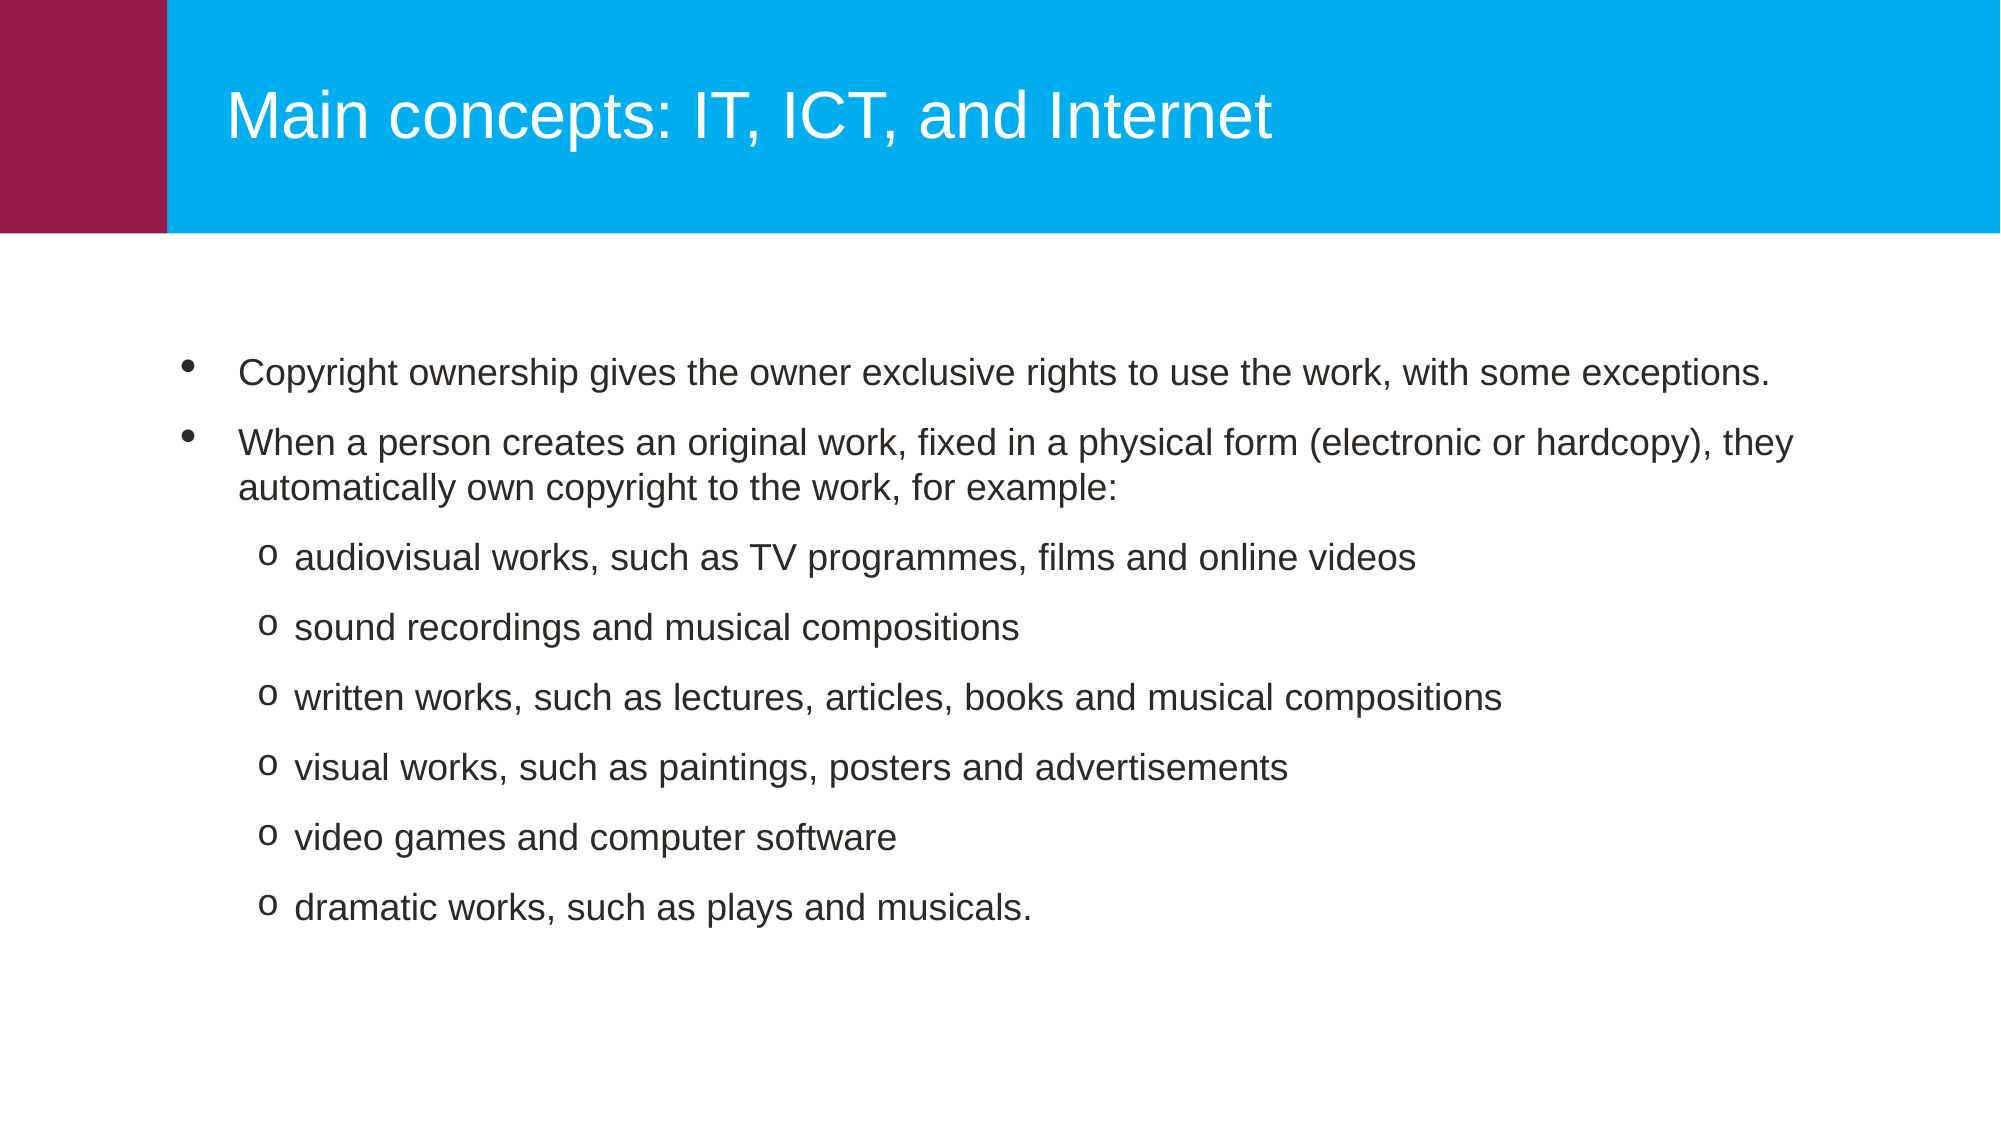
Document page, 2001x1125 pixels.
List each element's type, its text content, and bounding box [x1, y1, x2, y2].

text_box [0, 0, 168, 234]
text_box Copyright ownership gives the owner exclusive rights to use the work, with some exceptions. When a person creates an original work, fixed in a physical form (electronic or hardcopy), they automatically own copyright to the work, for example: audiovisual works, such as TV programmes, films and online videos sound recordings and musical compositions written works, such as lectures, articles, books and musical compositions visual works, such as paintings, posters and advertisements video games and computer software dramatic works, such as plays and musicals. [167, 340, 1922, 970]
text_box Main concepts: IT, ICT, and Internet [168, 0, 2000, 234]
